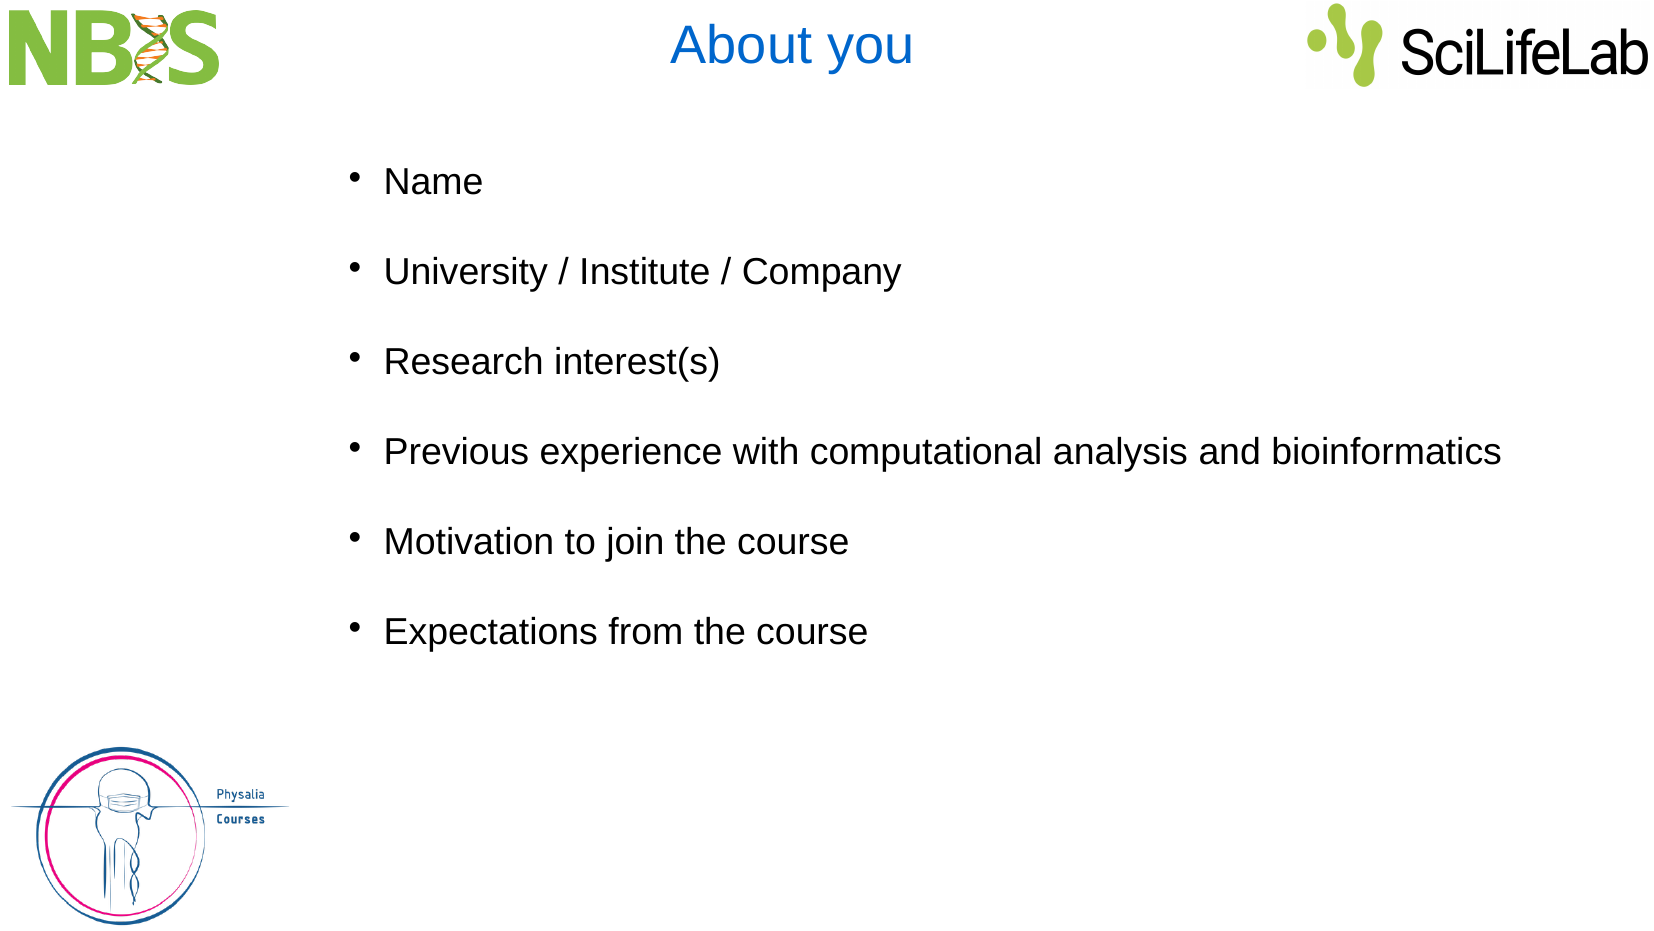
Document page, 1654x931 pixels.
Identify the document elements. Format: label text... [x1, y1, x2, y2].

text_box Name University / Institute / Company Research interest(s) Previous experience with computational analysis and bioinformatics Motivation to join the course Expectations from the course [333, 149, 1538, 627]
picture [1304, 1, 1650, 89]
picture [9, 10, 219, 85]
text_box About you [361, 4, 1224, 79]
picture [3, 741, 300, 927]
